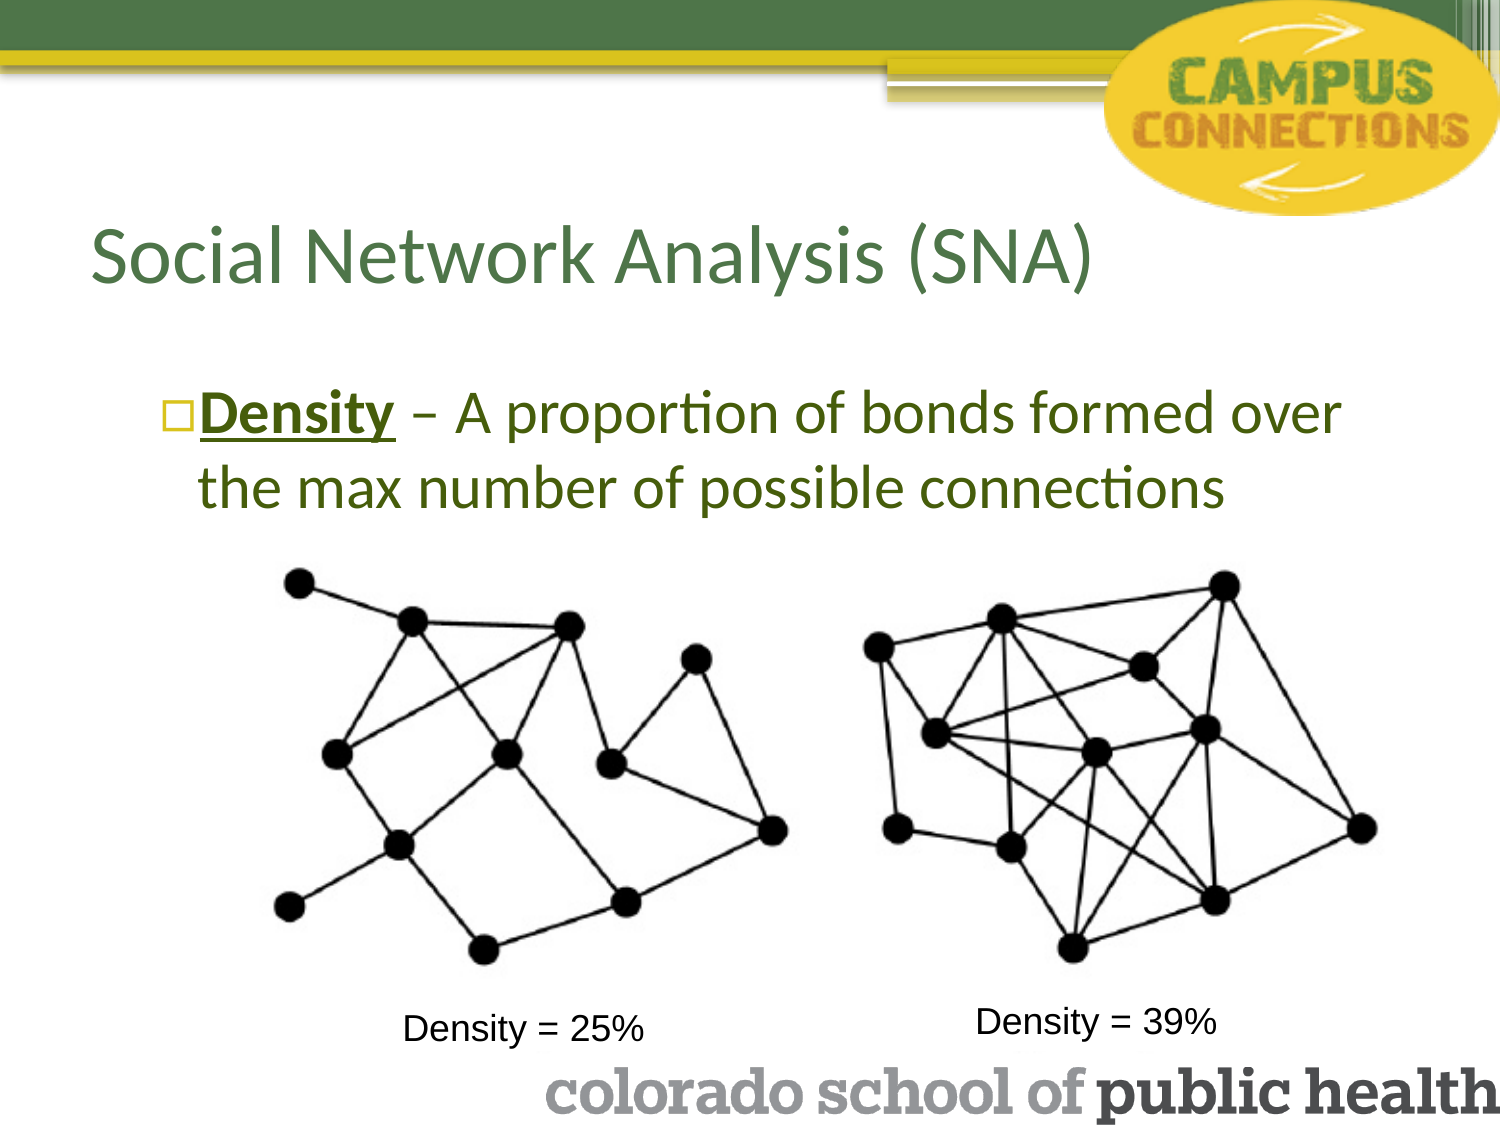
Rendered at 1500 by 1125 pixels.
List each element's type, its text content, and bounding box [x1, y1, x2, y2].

list Density – A proportion of bonds formed over the max number of possible connections [74, 287, 1426, 998]
title Social Network Analysis (SNA) [74, 162, 1426, 287]
picture [232, 549, 1500, 1125]
picture [1103, 0, 1500, 216]
